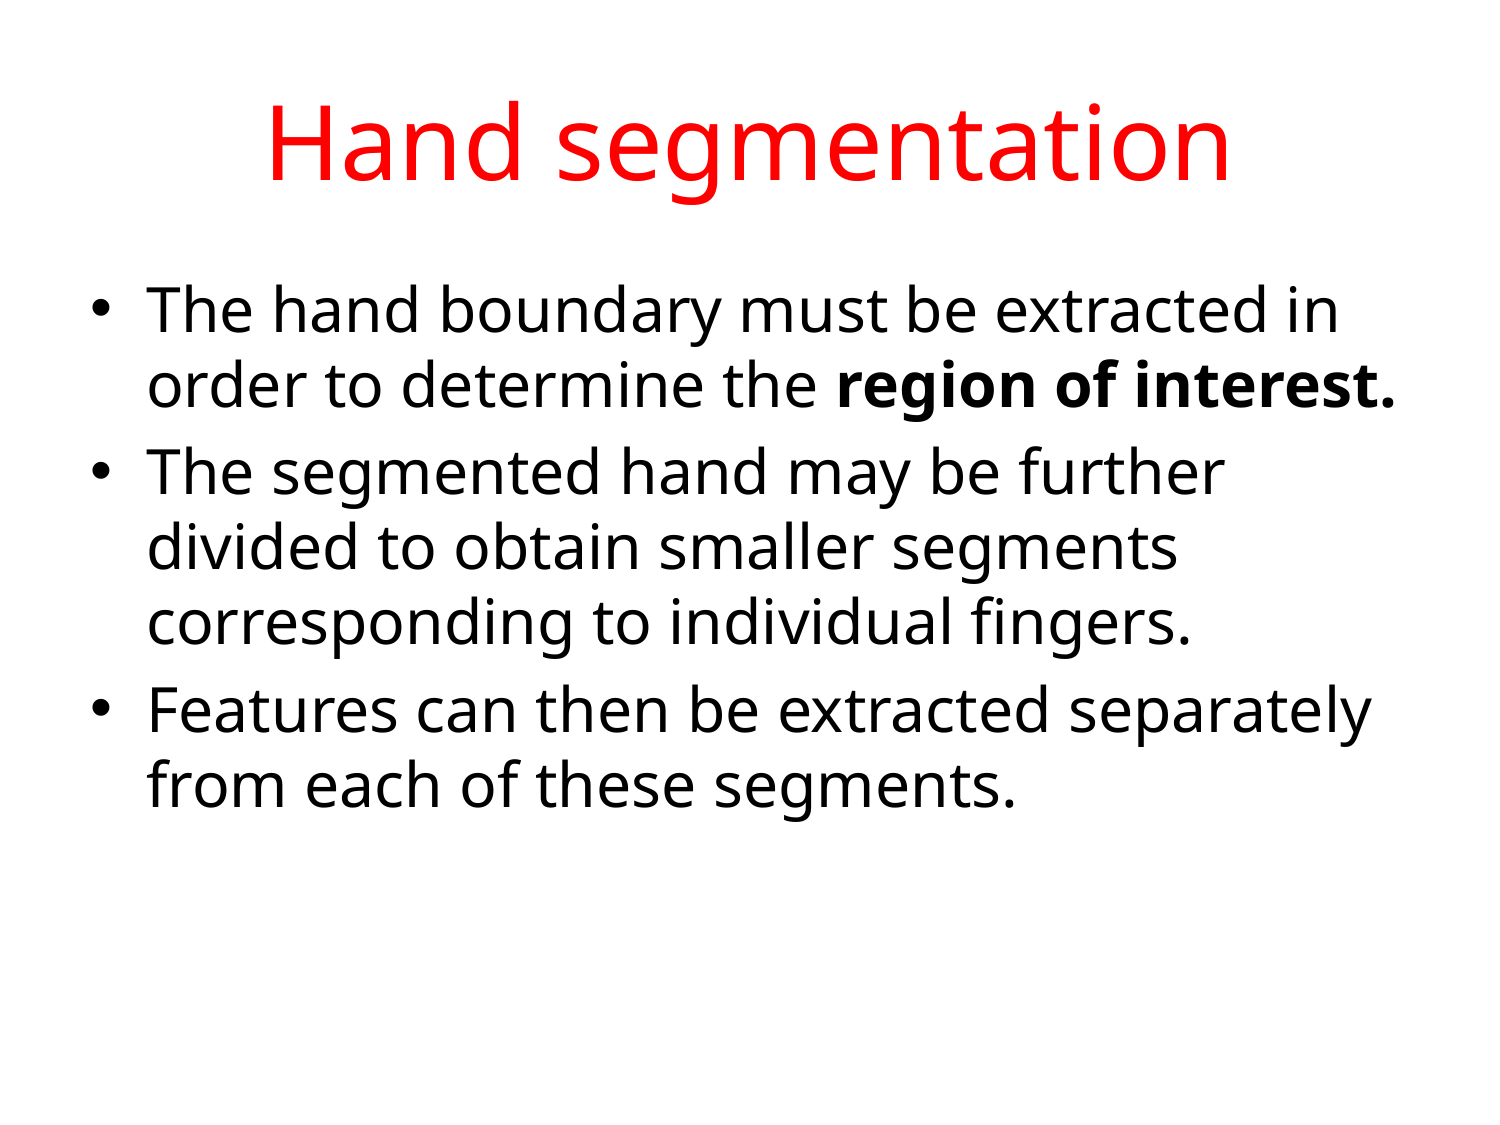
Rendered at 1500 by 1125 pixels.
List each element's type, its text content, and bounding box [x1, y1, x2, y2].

title Hand segmentation [75, 45, 1425, 233]
list The hand boundary must be extracted in order to determine the region of interest. The segmented hand may be further divided to obtain smaller segments corresponding to individual fingers. Features can then be extracted separately from each of these segments. [75, 262, 1425, 1005]
